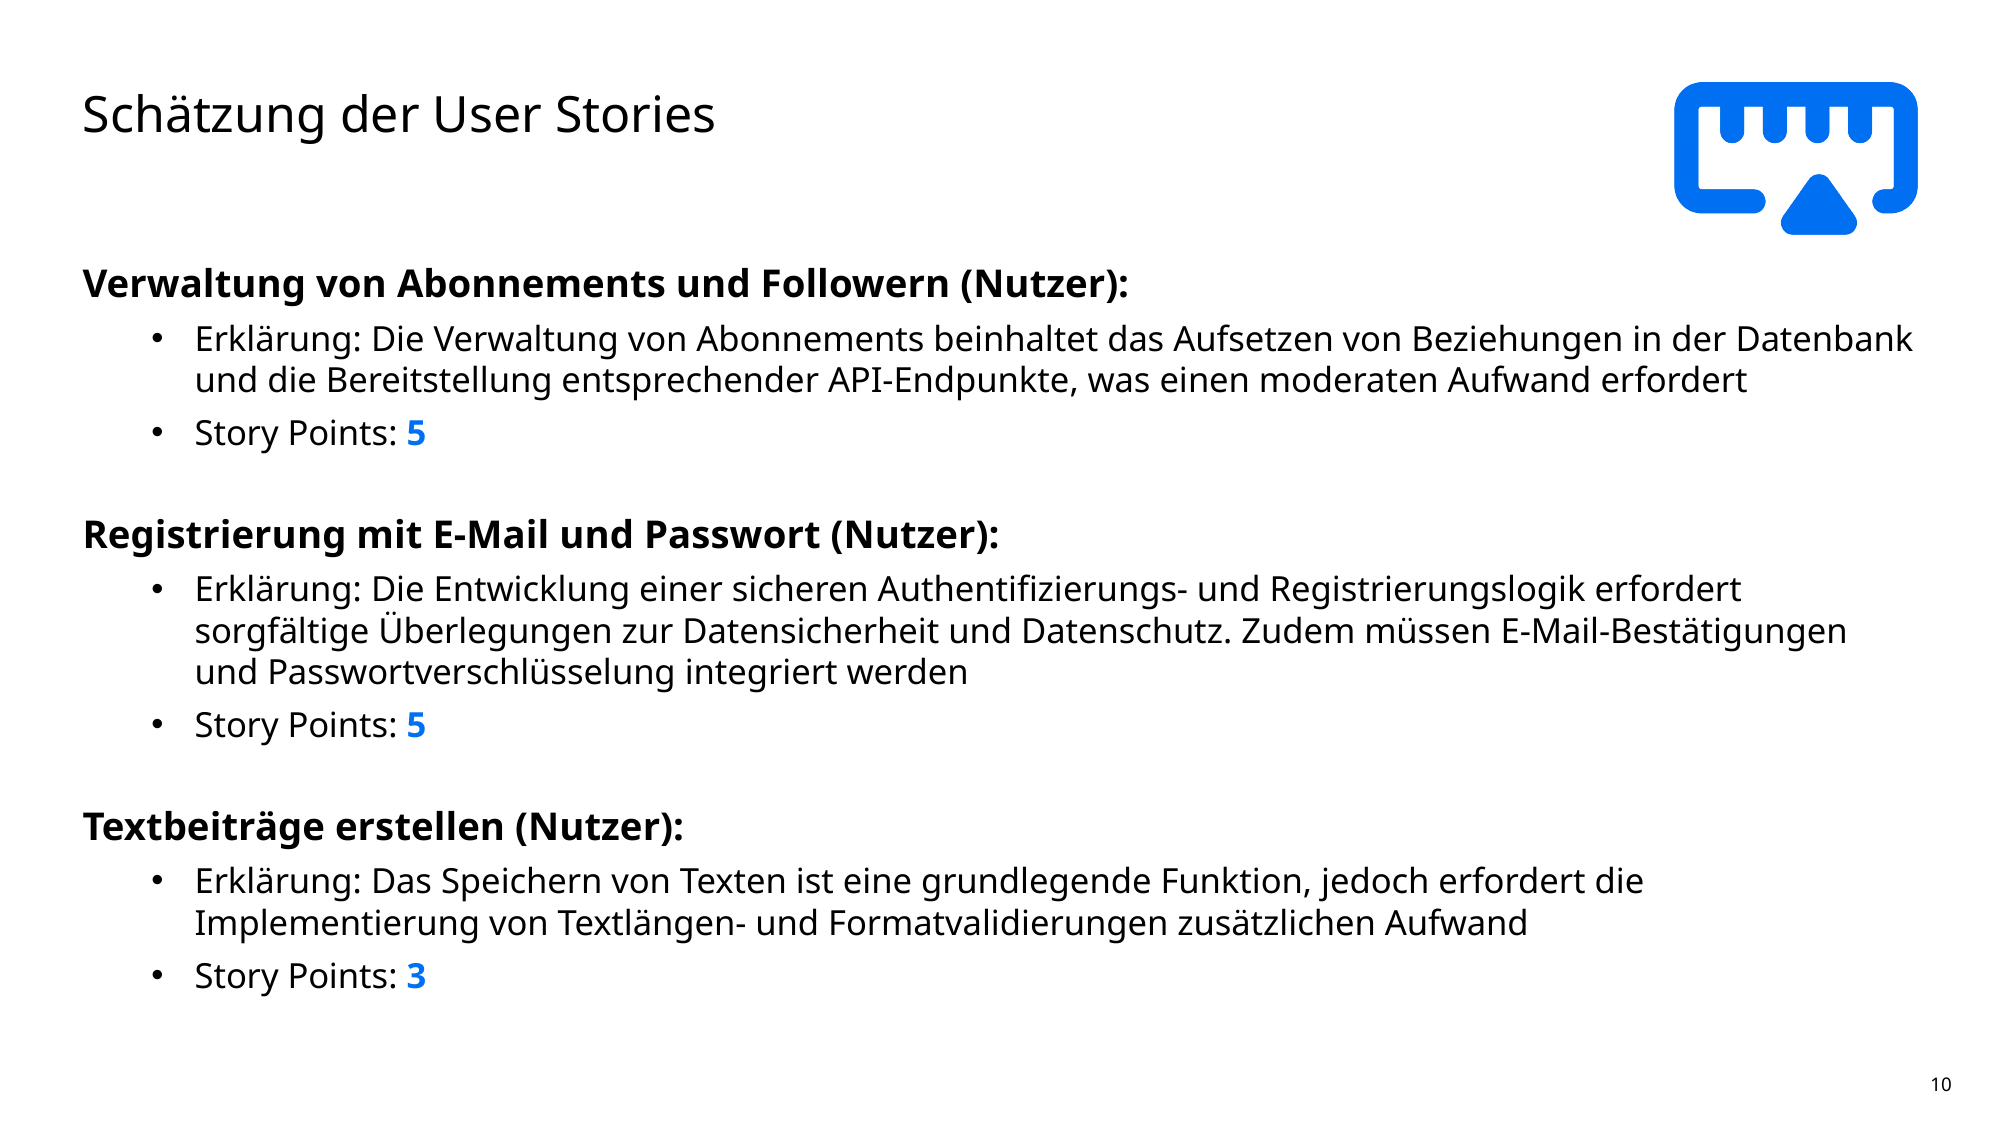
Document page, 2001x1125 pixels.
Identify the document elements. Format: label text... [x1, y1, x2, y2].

title Schätzung der User Stories [82, 82, 1673, 144]
list Verwaltung von Abonnements und Followern (Nutzer): Erklärung: Die Verwaltung von Abonnements beinhaltet das Aufsetzen von Beziehungen in der Datenbank und die Bereitstellung entsprechender API-Endpunkte, was einen moderaten Aufwand erfordert Story Points: 5 Registrierung mit E-Mail und Passwort (Nutzer): Erklärung: Die Entwicklung einer sicheren Authentifizierungs- und Registrierungslogik erfordert sorgfältige Überlegungen zur Datensicherheit und Datenschutz. Zudem müssen E-Mail-Bestätigungen und Passwortverschlüsselung integriert werden Story Points: 5 Textbeiträge erstellen (Nutzer): Erklärung: Das Speichern von Texten ist eine grundlegende Funktion, jedoch erfordert die Implementierung von Textlängen- und Formatvalidierungen zusätzlichen Aufwand Story Points: 3 [82, 259, 1918, 1041]
picture [1674, 82, 1918, 235]
